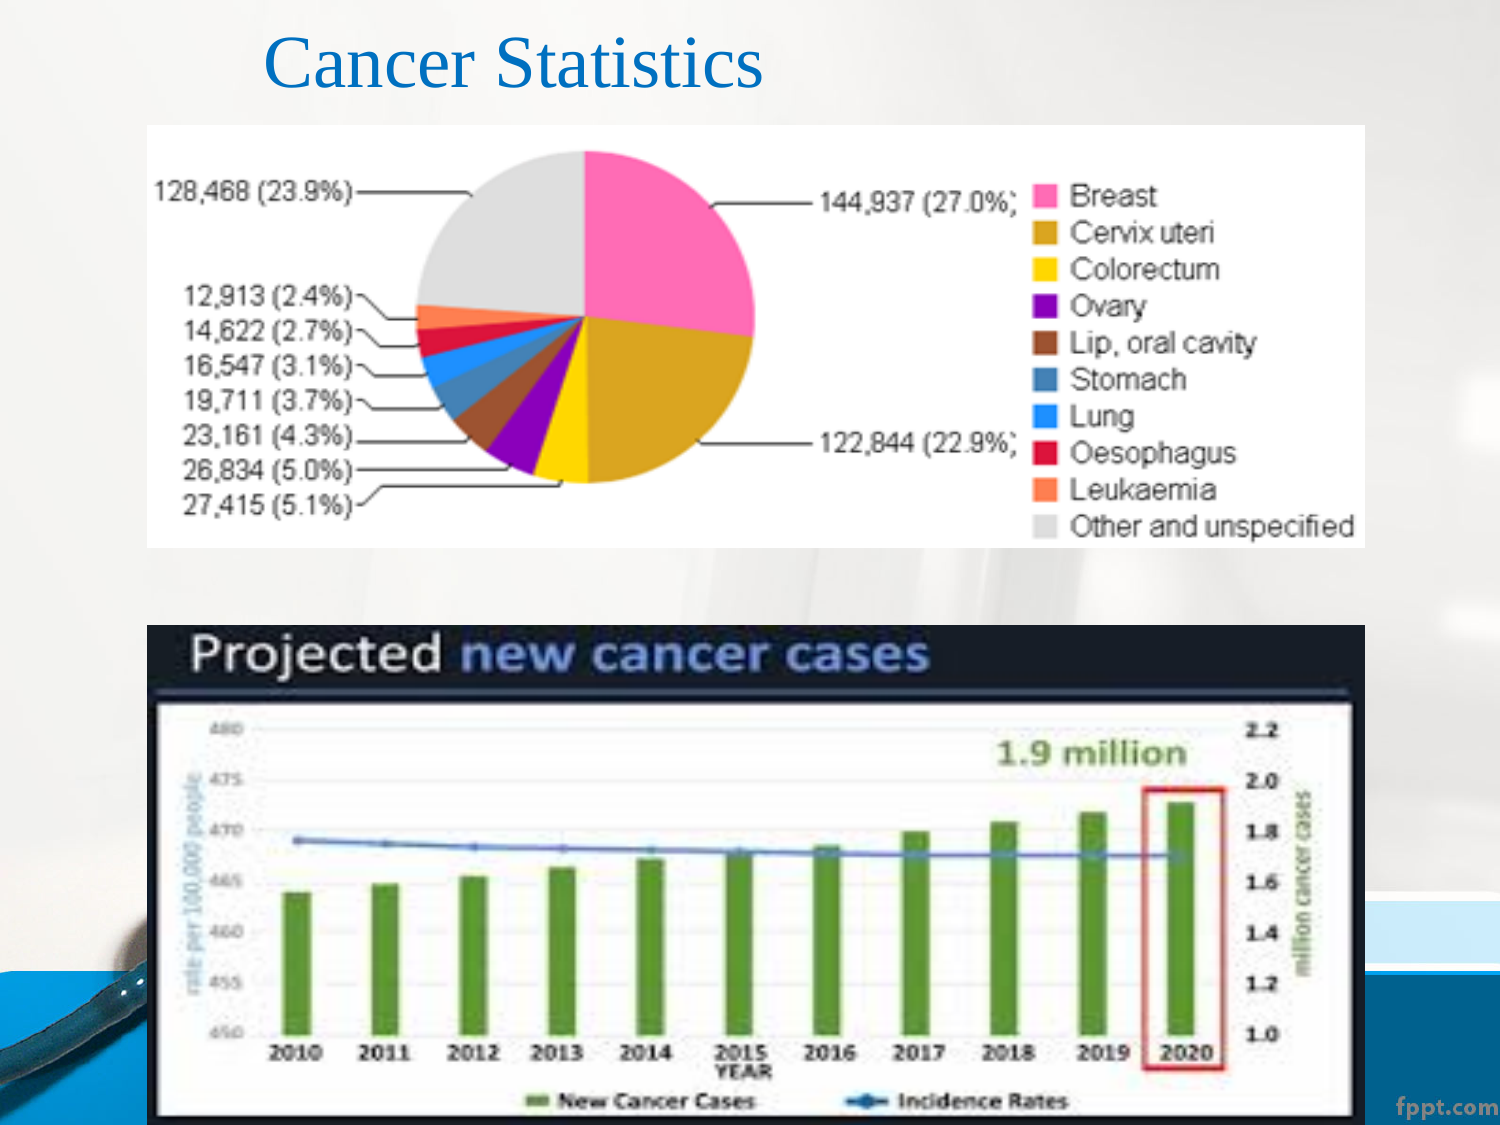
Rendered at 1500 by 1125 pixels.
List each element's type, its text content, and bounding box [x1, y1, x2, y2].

picture [1480, 1104, 1497, 1115]
picture [1397, 1097, 1405, 1114]
picture [1437, 1100, 1444, 1115]
picture [1407, 1104, 1418, 1120]
picture [0, 0, 1500, 1125]
text_box Cancer Statistics [248, 0, 1477, 116]
picture [1453, 1104, 1462, 1114]
picture [1422, 1104, 1434, 1120]
picture [1465, 1104, 1476, 1115]
